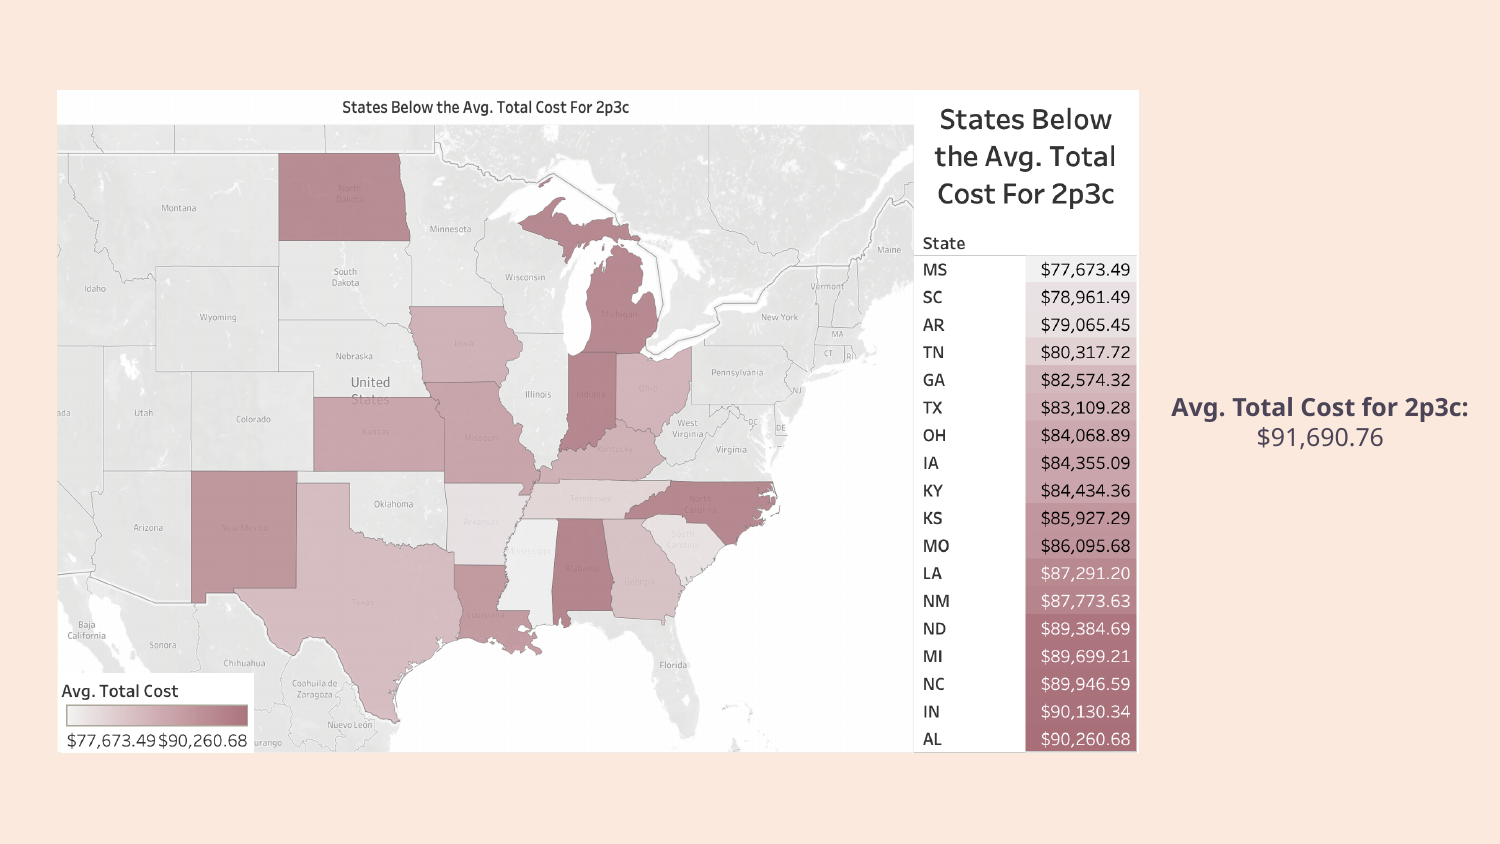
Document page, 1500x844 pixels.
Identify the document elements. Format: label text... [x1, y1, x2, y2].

text_box Avg. Total Cost for 2p3c: $91,690.76 [1144, 376, 1500, 467]
picture [57, 90, 1139, 754]
